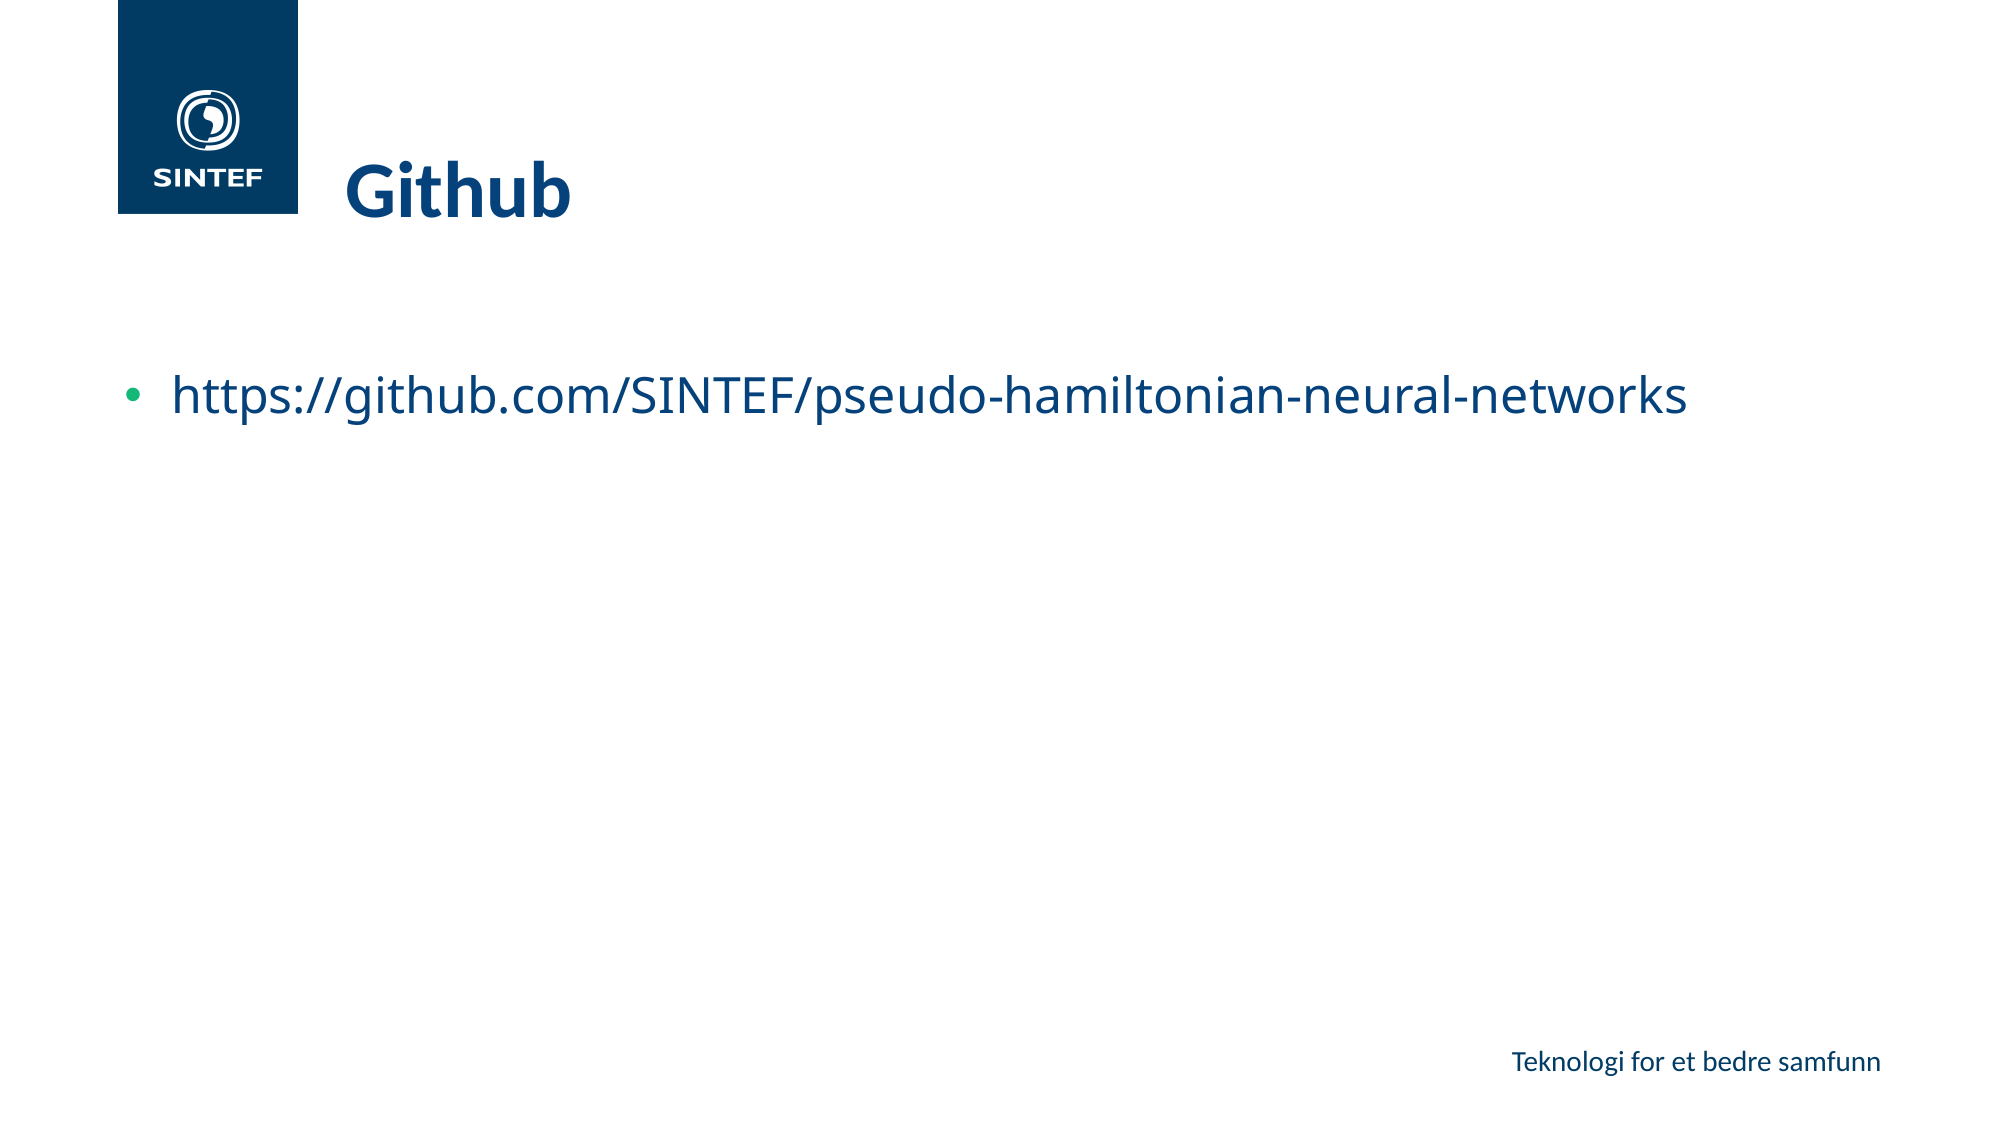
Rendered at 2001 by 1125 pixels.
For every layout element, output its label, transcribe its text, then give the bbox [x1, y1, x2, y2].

title Github [344, 62, 1889, 235]
footer Teknologi for et bedre samfunn [1206, 1042, 1882, 1078]
list https://github.com/SINTEF/pseudo-hamiltonian-neural-networks [124, 370, 1889, 1012]
picture [118, 0, 298, 214]
